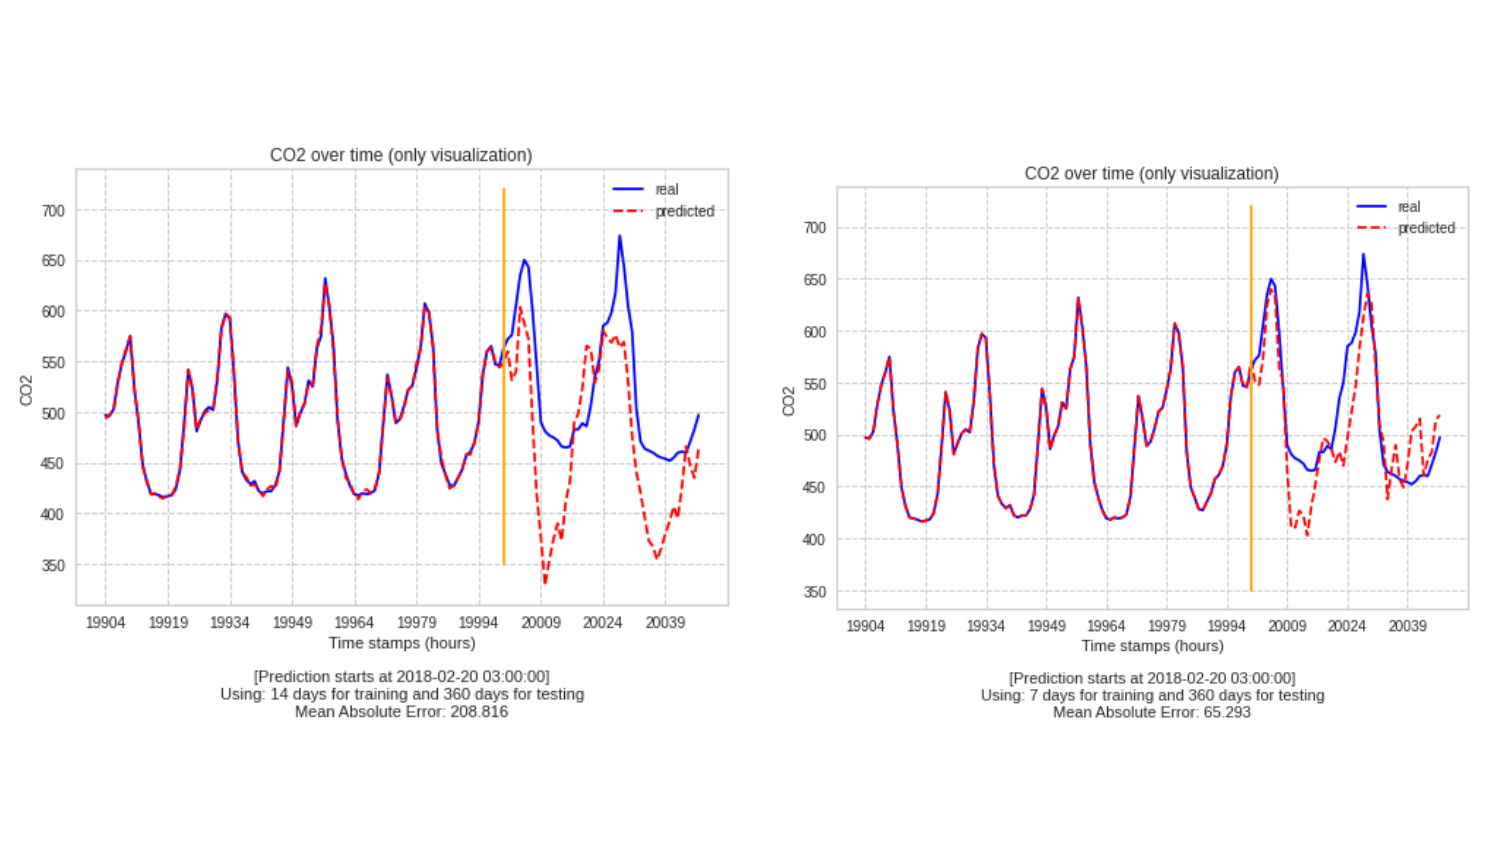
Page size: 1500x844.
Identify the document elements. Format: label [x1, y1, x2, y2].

picture [773, 156, 1478, 730]
picture [10, 137, 738, 730]
